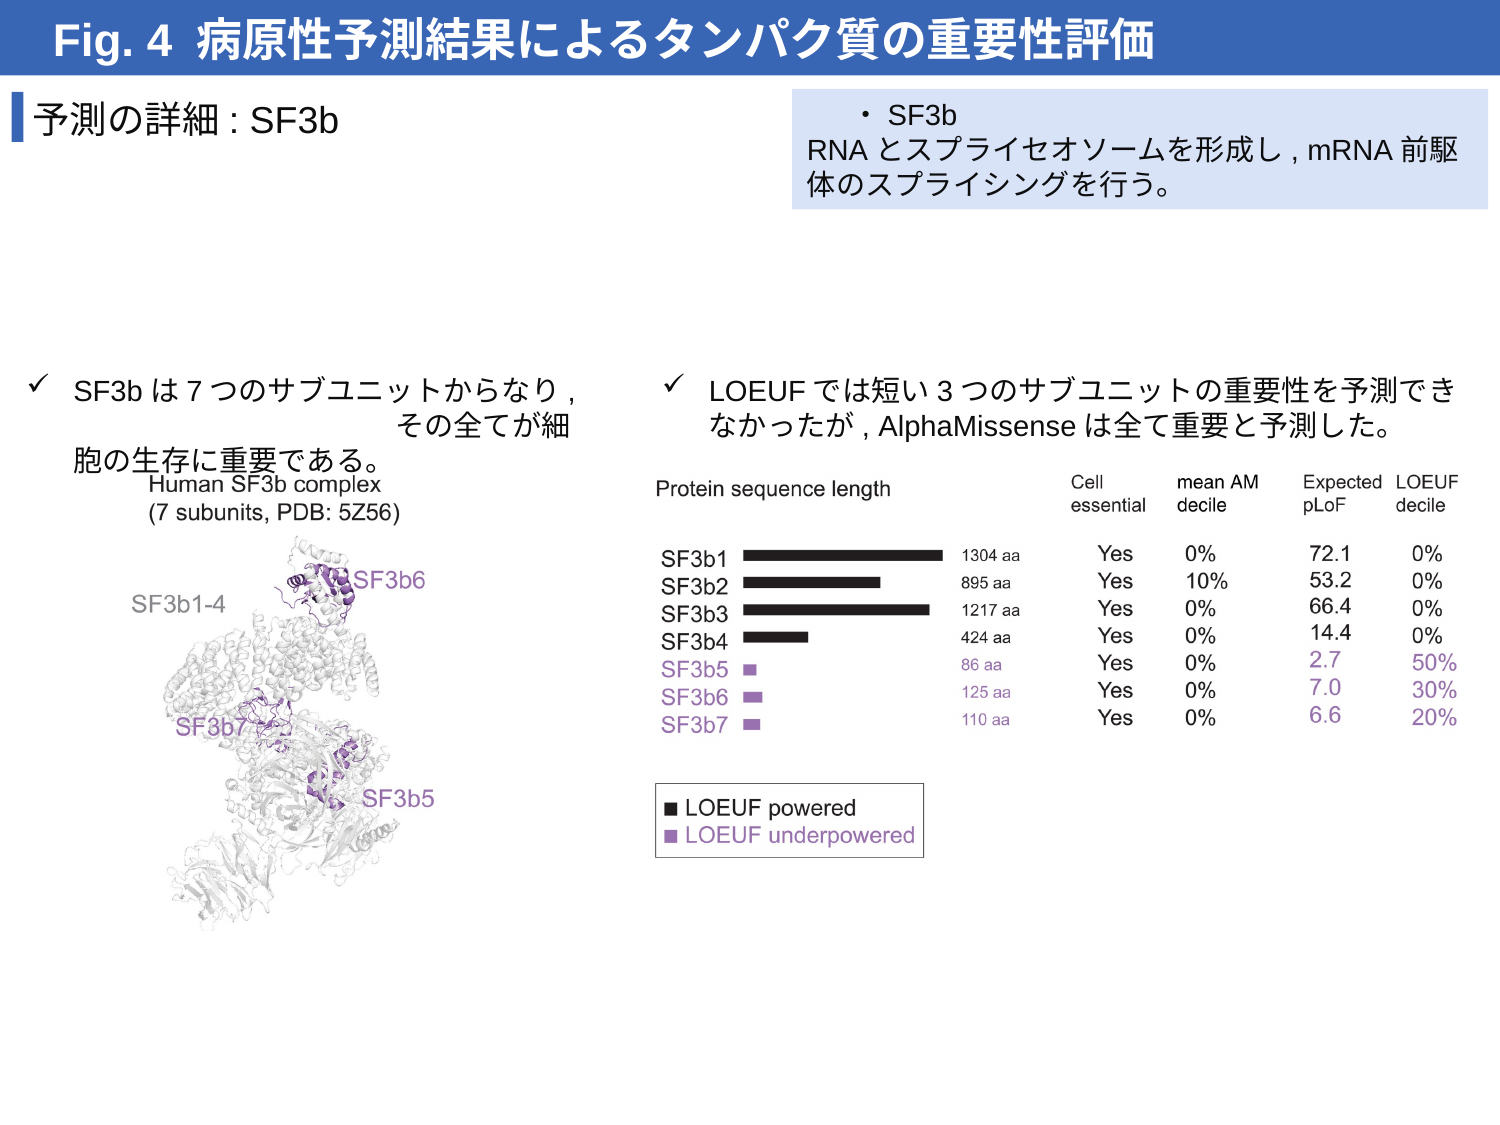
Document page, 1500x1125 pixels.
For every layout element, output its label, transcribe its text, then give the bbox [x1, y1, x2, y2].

text_box SF3bは7つのサブユニットからなり, その全てが細胞の生存に重要である。 [11, 364, 593, 485]
text_box ・SF3b RNAとスプライセオソームを形成し, mRNA前駆体のスプライシングを行う。 [791, 88, 1489, 210]
text_box [11, 91, 24, 143]
picture [647, 470, 1458, 860]
text_box Fig. 4 病原性予測結果によるタンパク質の重要性評価 [0, 0, 1500, 76]
text_box LOEUFでは短い3つのサブユニットの重要性を予測できなかったが, AlphaMissenseは全て重要と予測した。 [647, 364, 1489, 450]
picture [126, 460, 444, 931]
text_box 予測の詳細: SF3b [17, 88, 772, 148]
